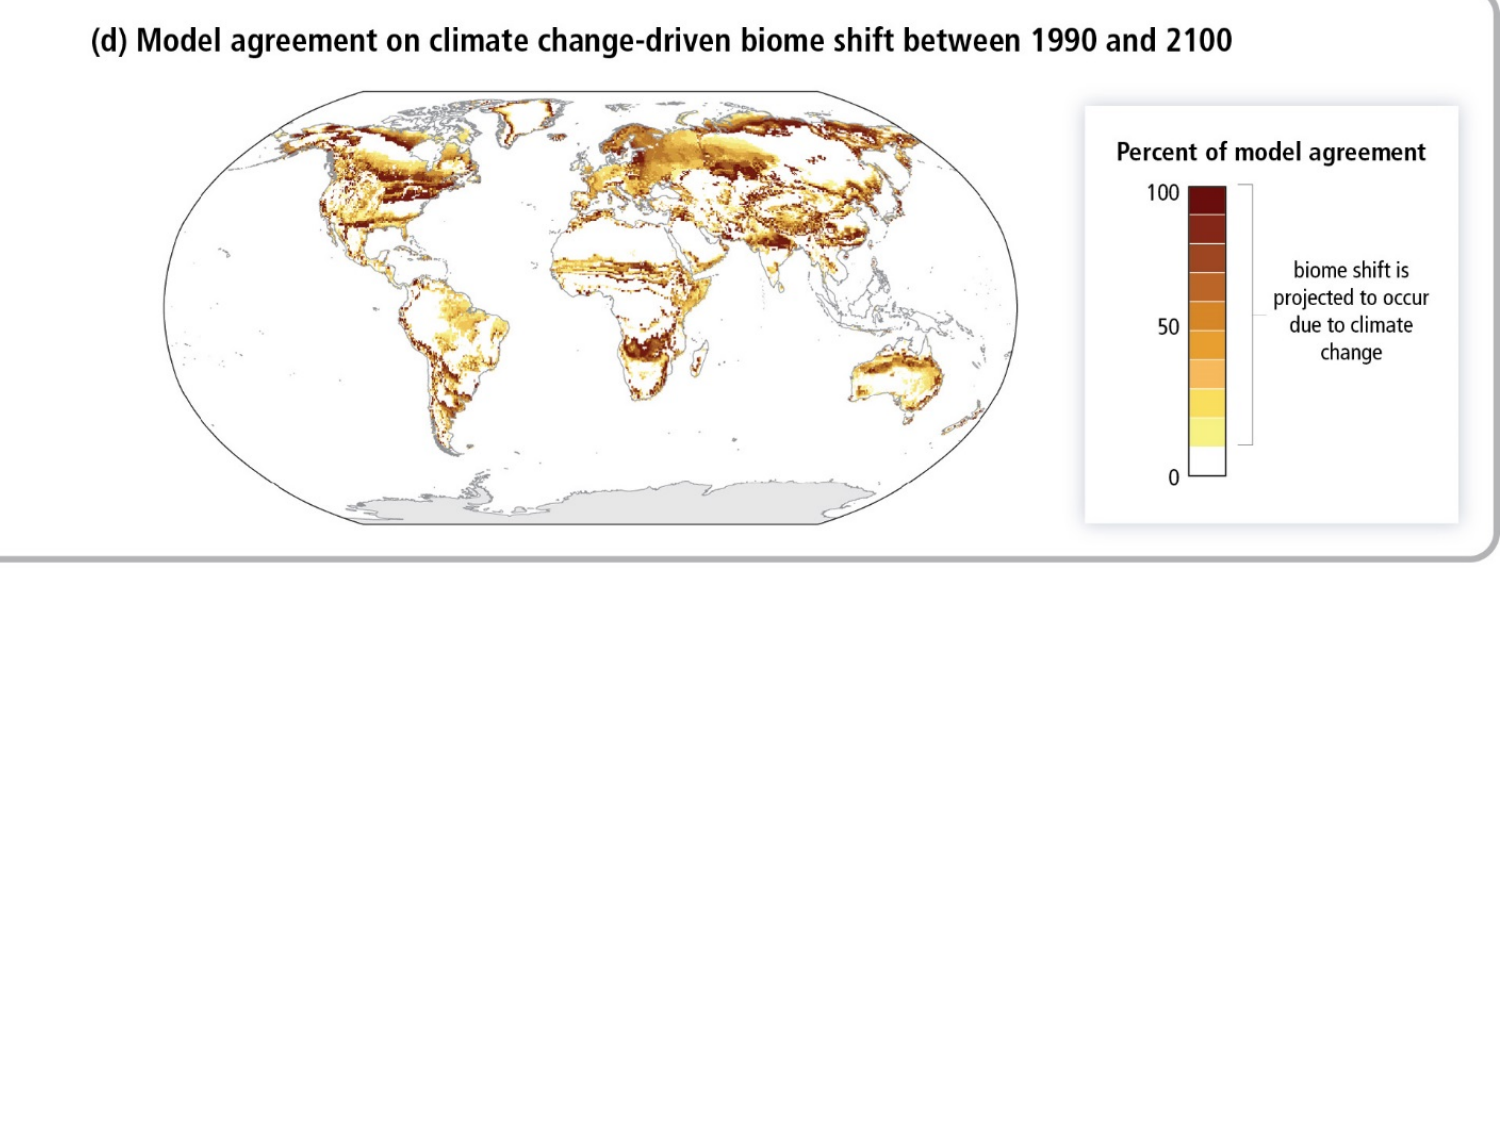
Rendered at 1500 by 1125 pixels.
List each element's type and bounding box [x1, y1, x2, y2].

picture [0, 0, 1500, 569]
